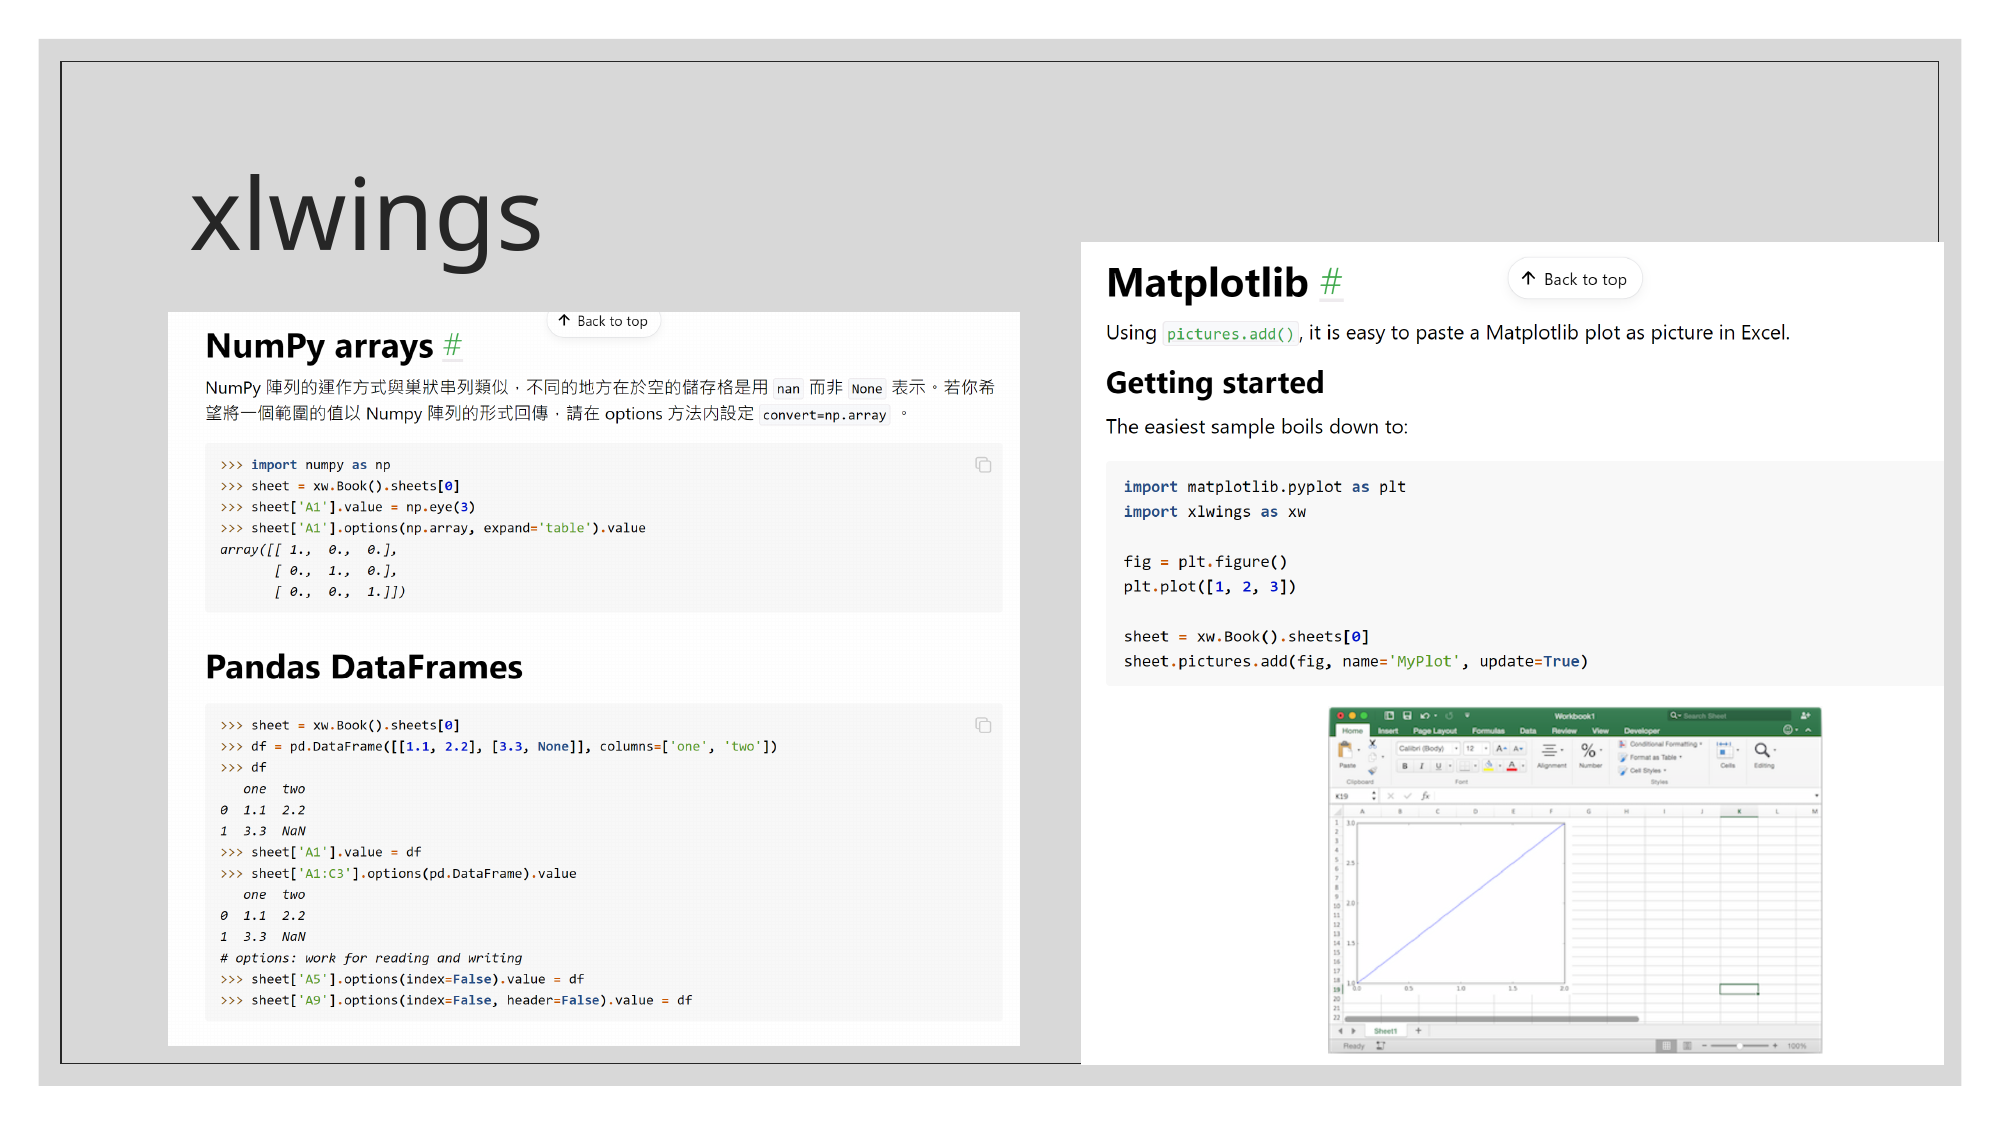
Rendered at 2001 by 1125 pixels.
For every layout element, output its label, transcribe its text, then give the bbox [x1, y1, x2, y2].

picture [1081, 242, 1944, 1065]
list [168, 312, 1020, 1046]
title xlwings [174, 105, 1825, 331]
